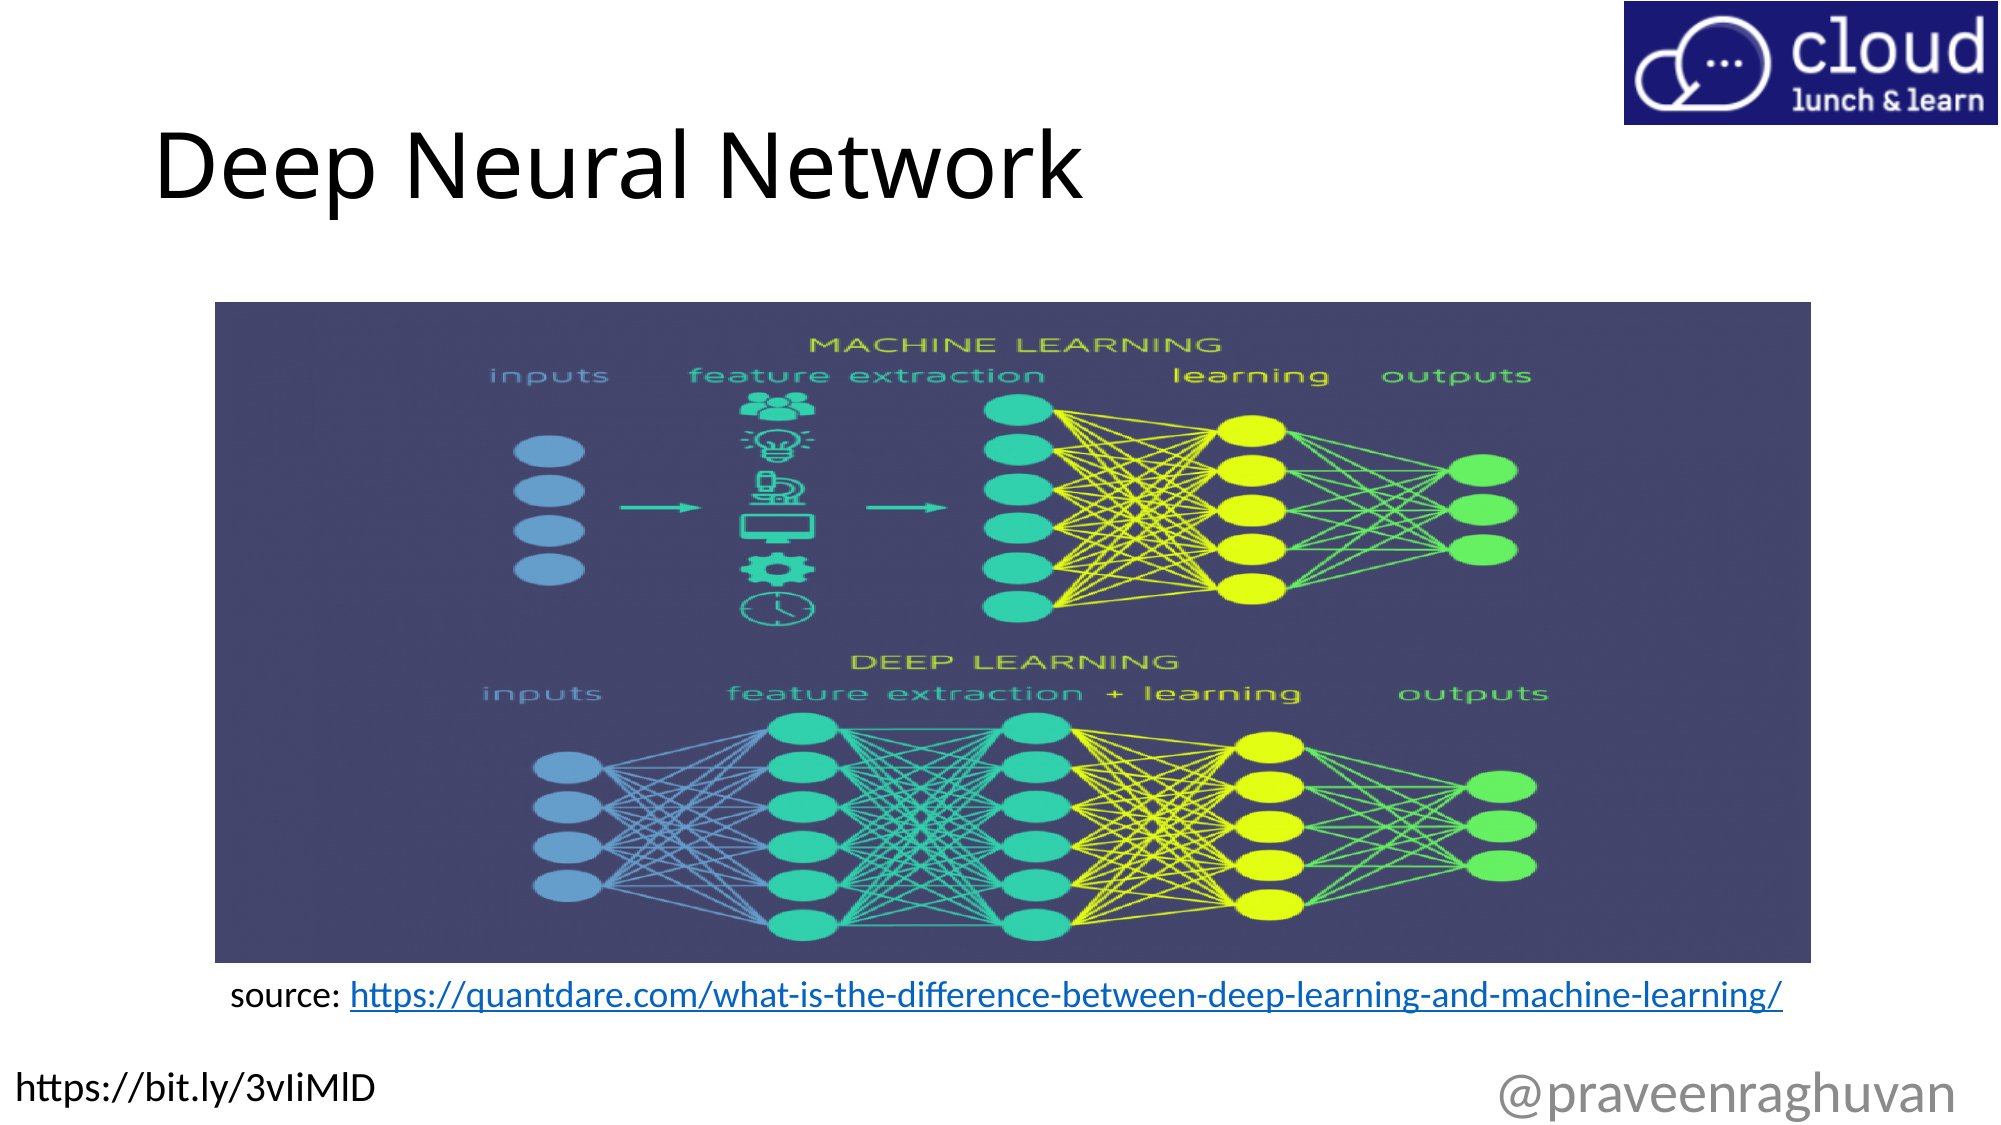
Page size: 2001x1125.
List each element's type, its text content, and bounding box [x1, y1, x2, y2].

picture [1624, 1, 1998, 125]
text_box @praveenraghuvan [1469, 1059, 1984, 1120]
title Deep Neural Network [137, 59, 1863, 278]
text_box source: https://quantdare.com/what-is-the-difference-between-deep-learning-and-machine-learning/ [215, 962, 1830, 1023]
text_box https://bit.ly/3vIiMlD [0, 1052, 399, 1117]
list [215, 302, 1811, 963]
